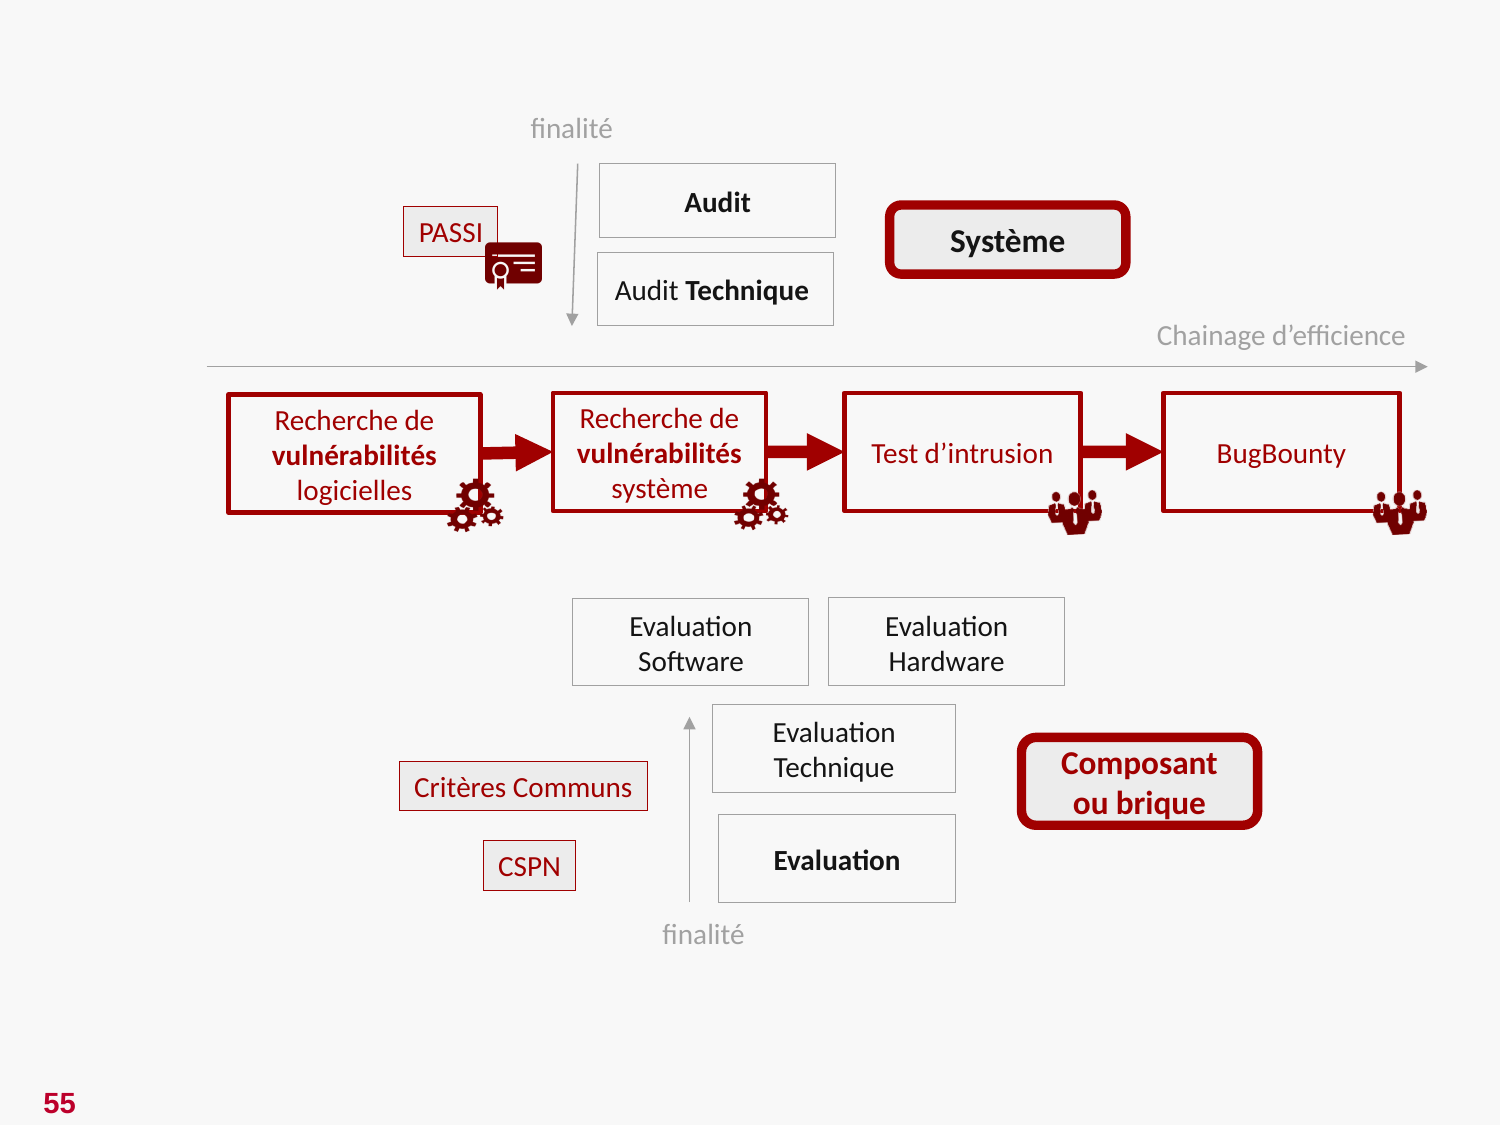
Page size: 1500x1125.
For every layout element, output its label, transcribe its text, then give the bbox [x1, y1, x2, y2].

text_box finalité [515, 101, 628, 152]
picture [1047, 490, 1102, 535]
picture [732, 476, 789, 531]
text_box Evaluation Technique [712, 704, 956, 793]
text_box CSPN [483, 840, 576, 891]
text_box Test d’intrusion [844, 392, 1081, 511]
picture [485, 237, 543, 295]
picture [444, 476, 505, 534]
text_box BugBounty [1163, 392, 1400, 511]
text_box Evaluation Hardware [828, 597, 1065, 686]
text_box Critères Communs [399, 761, 648, 811]
text_box Audit [599, 163, 836, 238]
text_box PASSI [403, 206, 498, 257]
text_box Composant ou brique [1019, 735, 1260, 828]
text_box Recherche de vulnérabilités logicielles [228, 394, 481, 513]
text_box Evaluation Software [572, 598, 809, 686]
text_box Evaluation [718, 814, 956, 903]
text_box Recherche de vulnérabilités système [552, 392, 766, 511]
text_box finalité [647, 907, 760, 958]
picture [1372, 490, 1427, 535]
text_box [571, 163, 578, 327]
text_box Chainage d’efficience [1142, 308, 1428, 359]
text_box Système [887, 202, 1128, 277]
text_box Audit Technique [597, 252, 834, 326]
